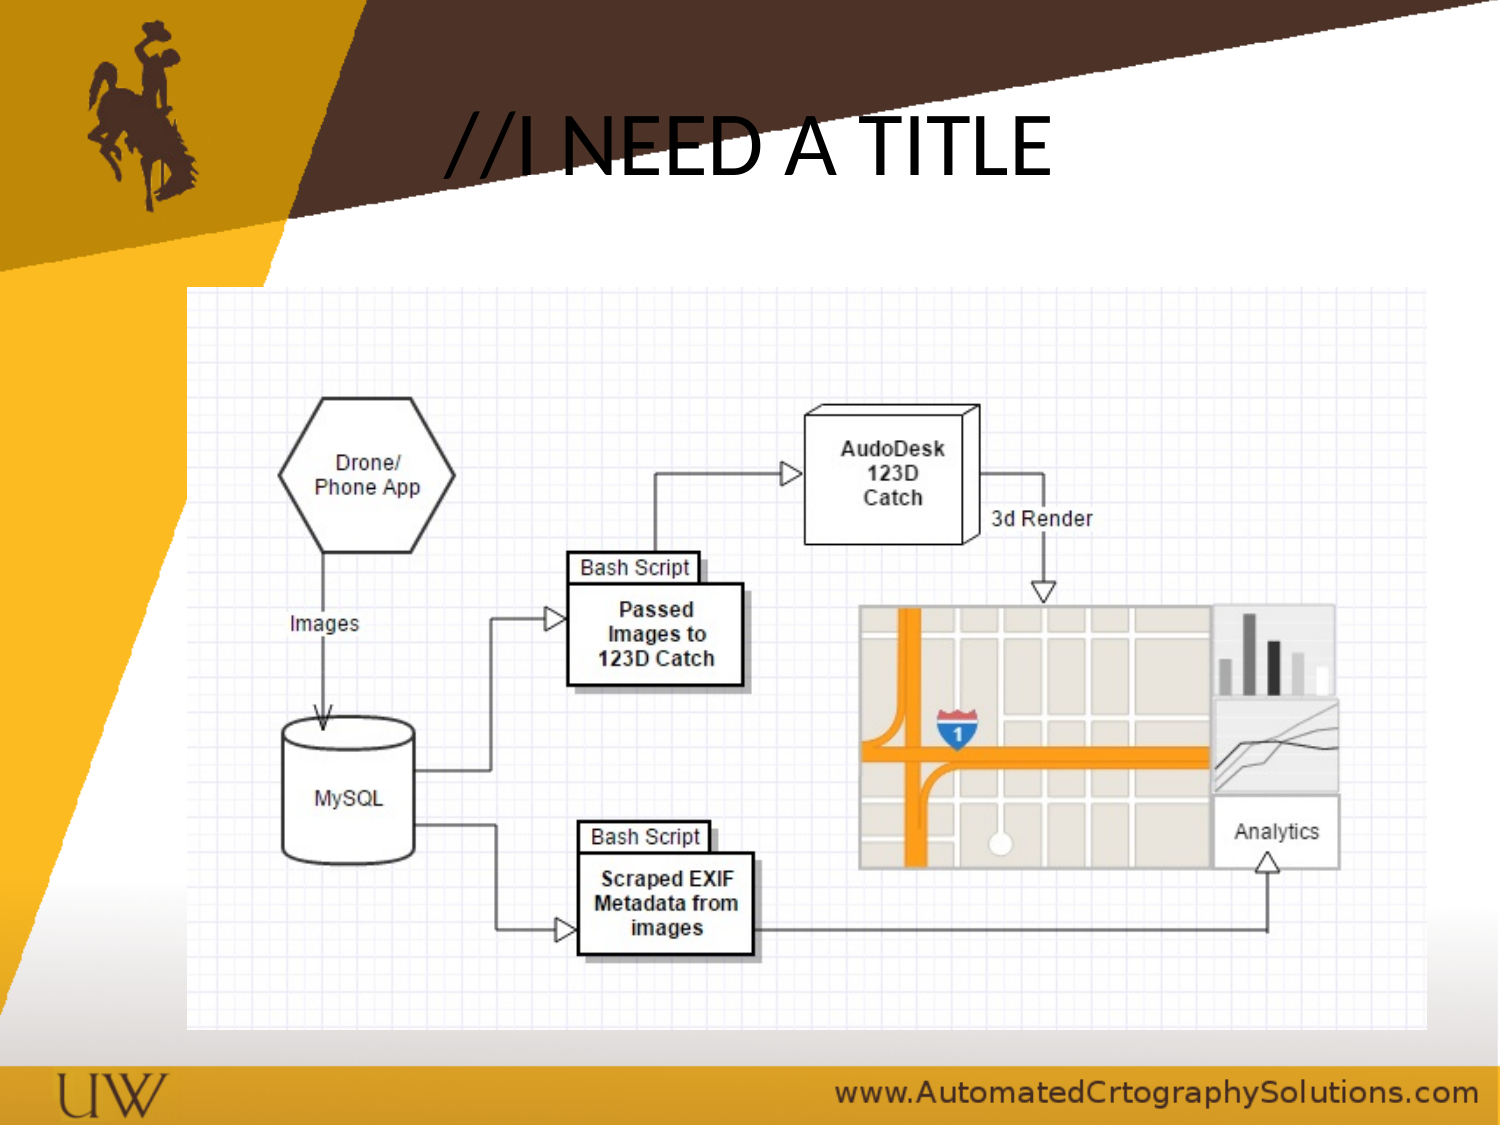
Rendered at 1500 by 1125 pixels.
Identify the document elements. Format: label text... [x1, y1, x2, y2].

picture [0, 0, 1500, 1125]
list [187, 287, 1427, 1031]
title //I NEED A TITLE [75, 45, 1425, 233]
